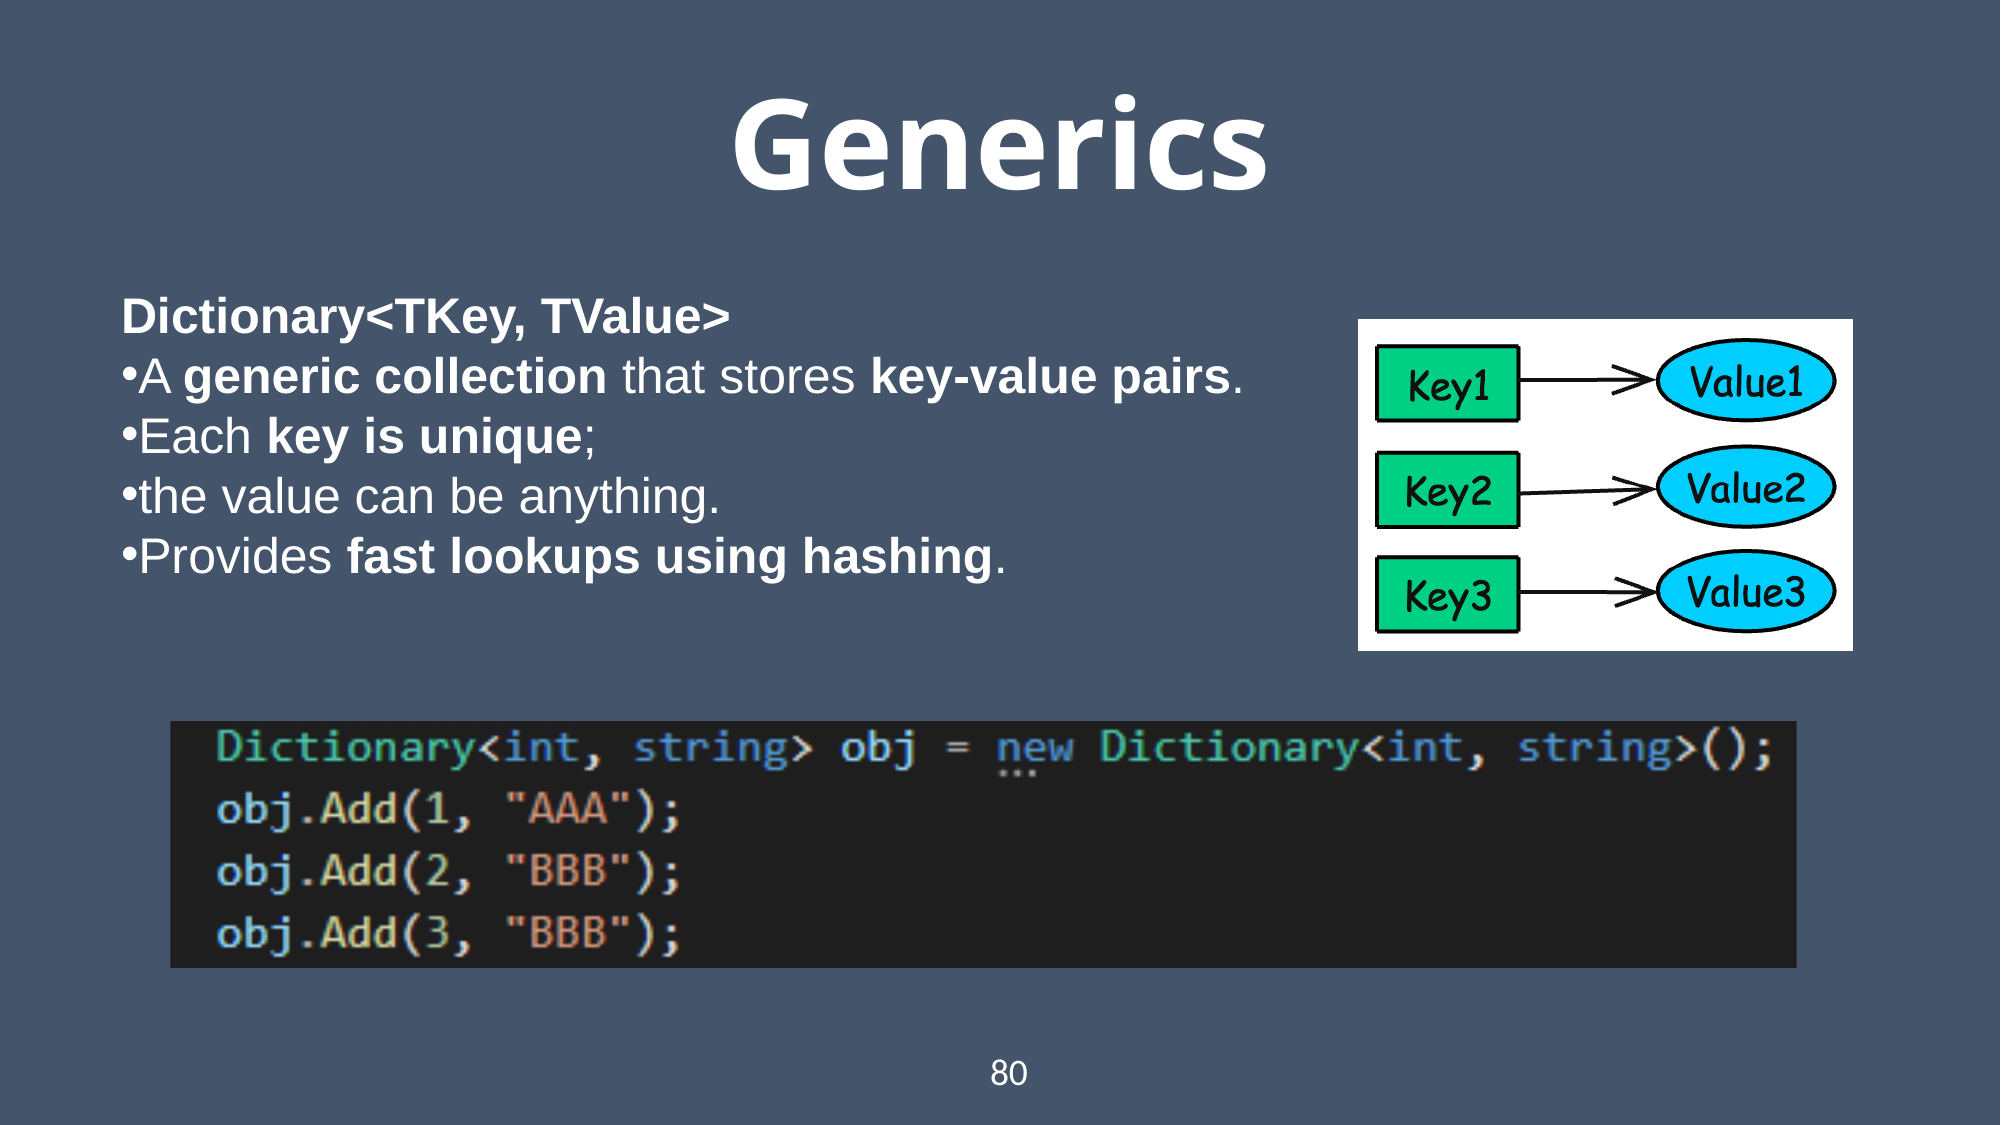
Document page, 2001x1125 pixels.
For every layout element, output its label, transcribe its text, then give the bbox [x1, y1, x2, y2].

text_box 80 [975, 1040, 1050, 1101]
picture [170, 721, 1797, 968]
title Generics [170, 53, 1830, 224]
picture [1357, 319, 1853, 651]
text_box Dictionary<TKey, TValue> A generic collection that stores key-value pairs. Each key is unique; the value can be anything. Provides fast lookups using hashing. [106, 276, 1526, 955]
